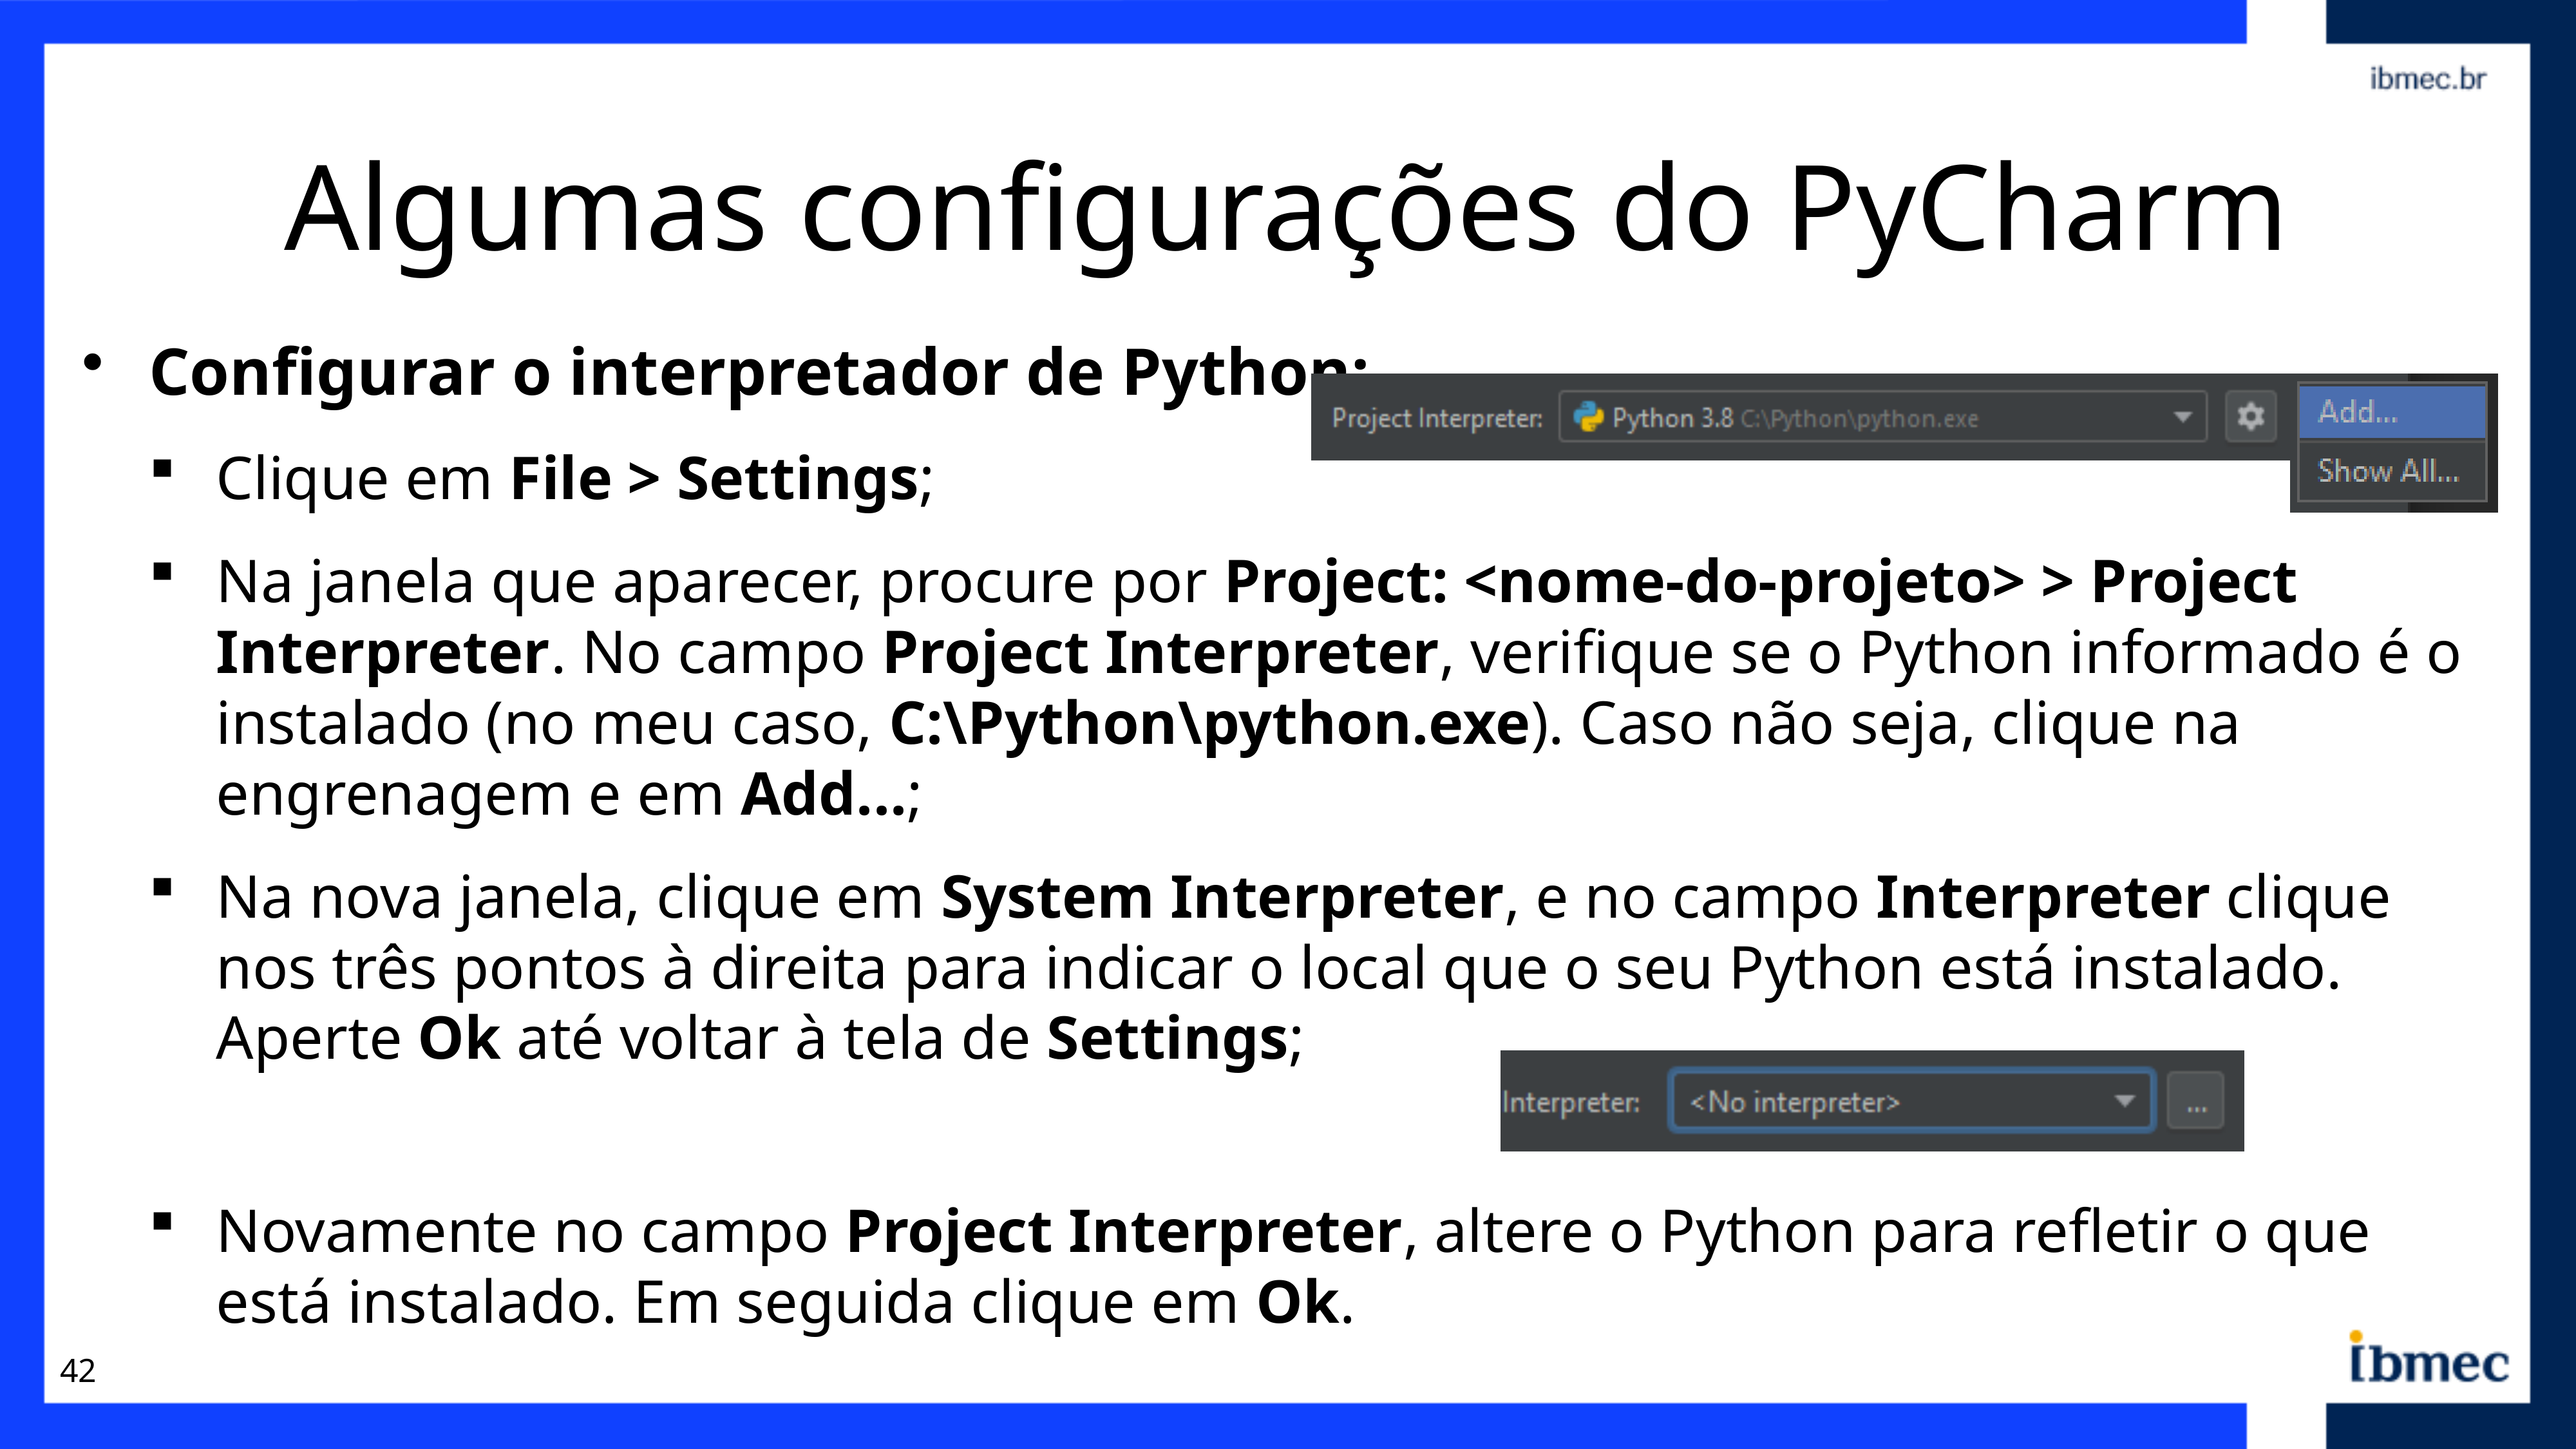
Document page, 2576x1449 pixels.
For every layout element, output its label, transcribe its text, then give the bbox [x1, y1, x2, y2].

list Configurar o interpretador de Python: Clique em File > Settings; Na janela que aparecer, procure por Project: <nome-do-projeto> > Project Interpreter. No campo Project Interpreter, verifique se o Python informado é o instalado (no meu caso, C:\Python\python.exe). Caso não seja, clique na engrenagem e em Add...; Na nova janela, clique em System Interpreter, e no campo Interpreter clique nos três pontos à direita para indicar o local que o seu Python está instalado. Aperte Ok até voltar à tela de Settings; Novamente no campo Project Interpreter, altere o Python para refletir o que está instalado. Em seguida clique em Ok. [76, 325, 2498, 1327]
picture [0, 0, 2576, 1449]
title Algumas configurações do PyCharm [76, 104, 2498, 303]
slide_number 42 [54, 1344, 103, 1449]
